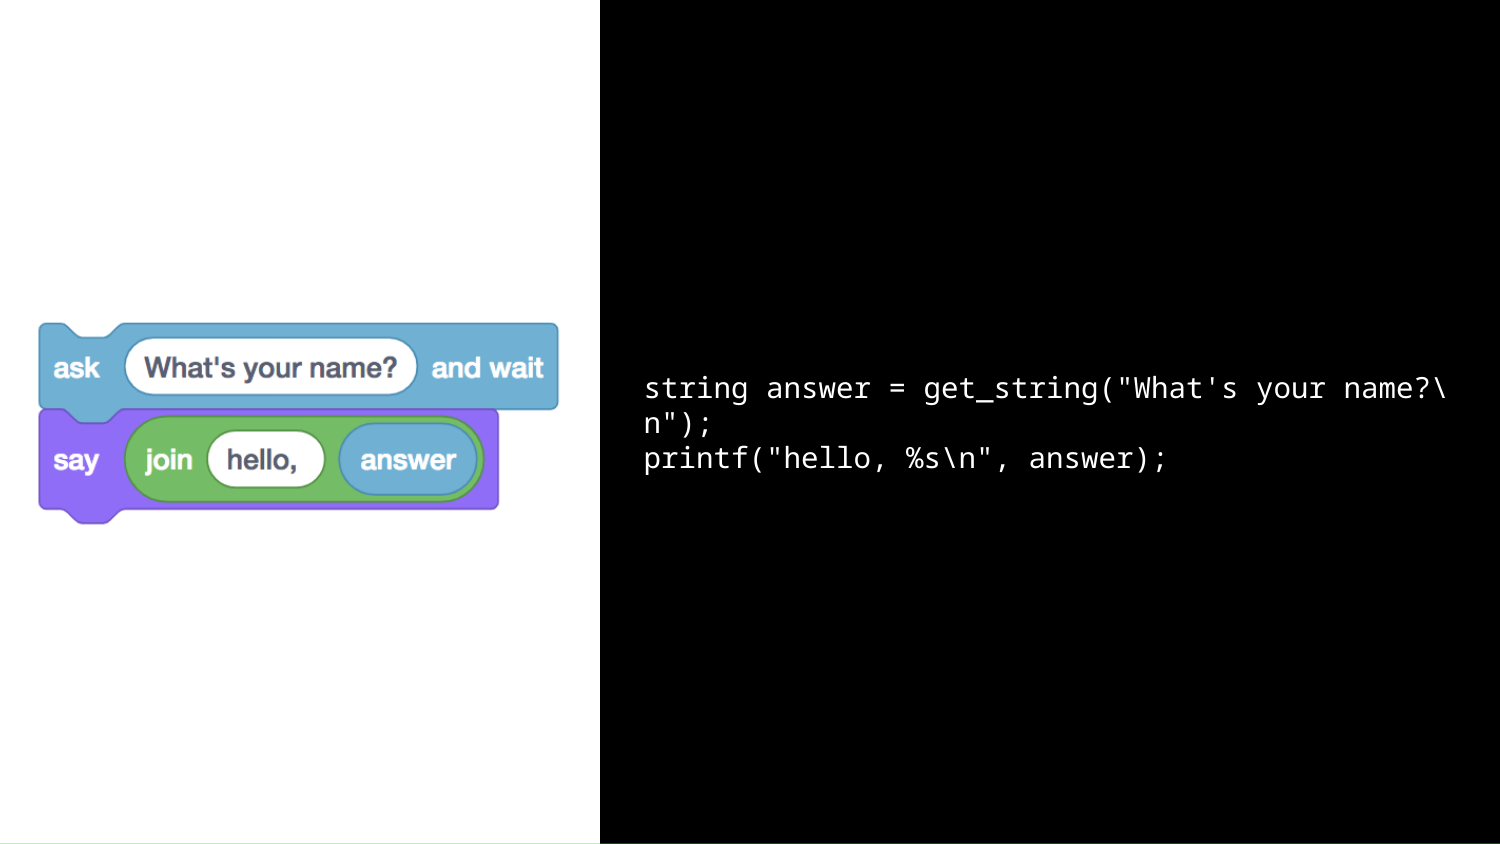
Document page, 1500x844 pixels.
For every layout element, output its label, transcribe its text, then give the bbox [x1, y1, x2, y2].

text_box string answer = get_string("What's your name?\n"); printf("hello, %s\n", answer); [628, 249, 1472, 594]
text_box [0, 0, 600, 844]
text_box [600, 0, 1500, 844]
picture [28, 309, 572, 535]
